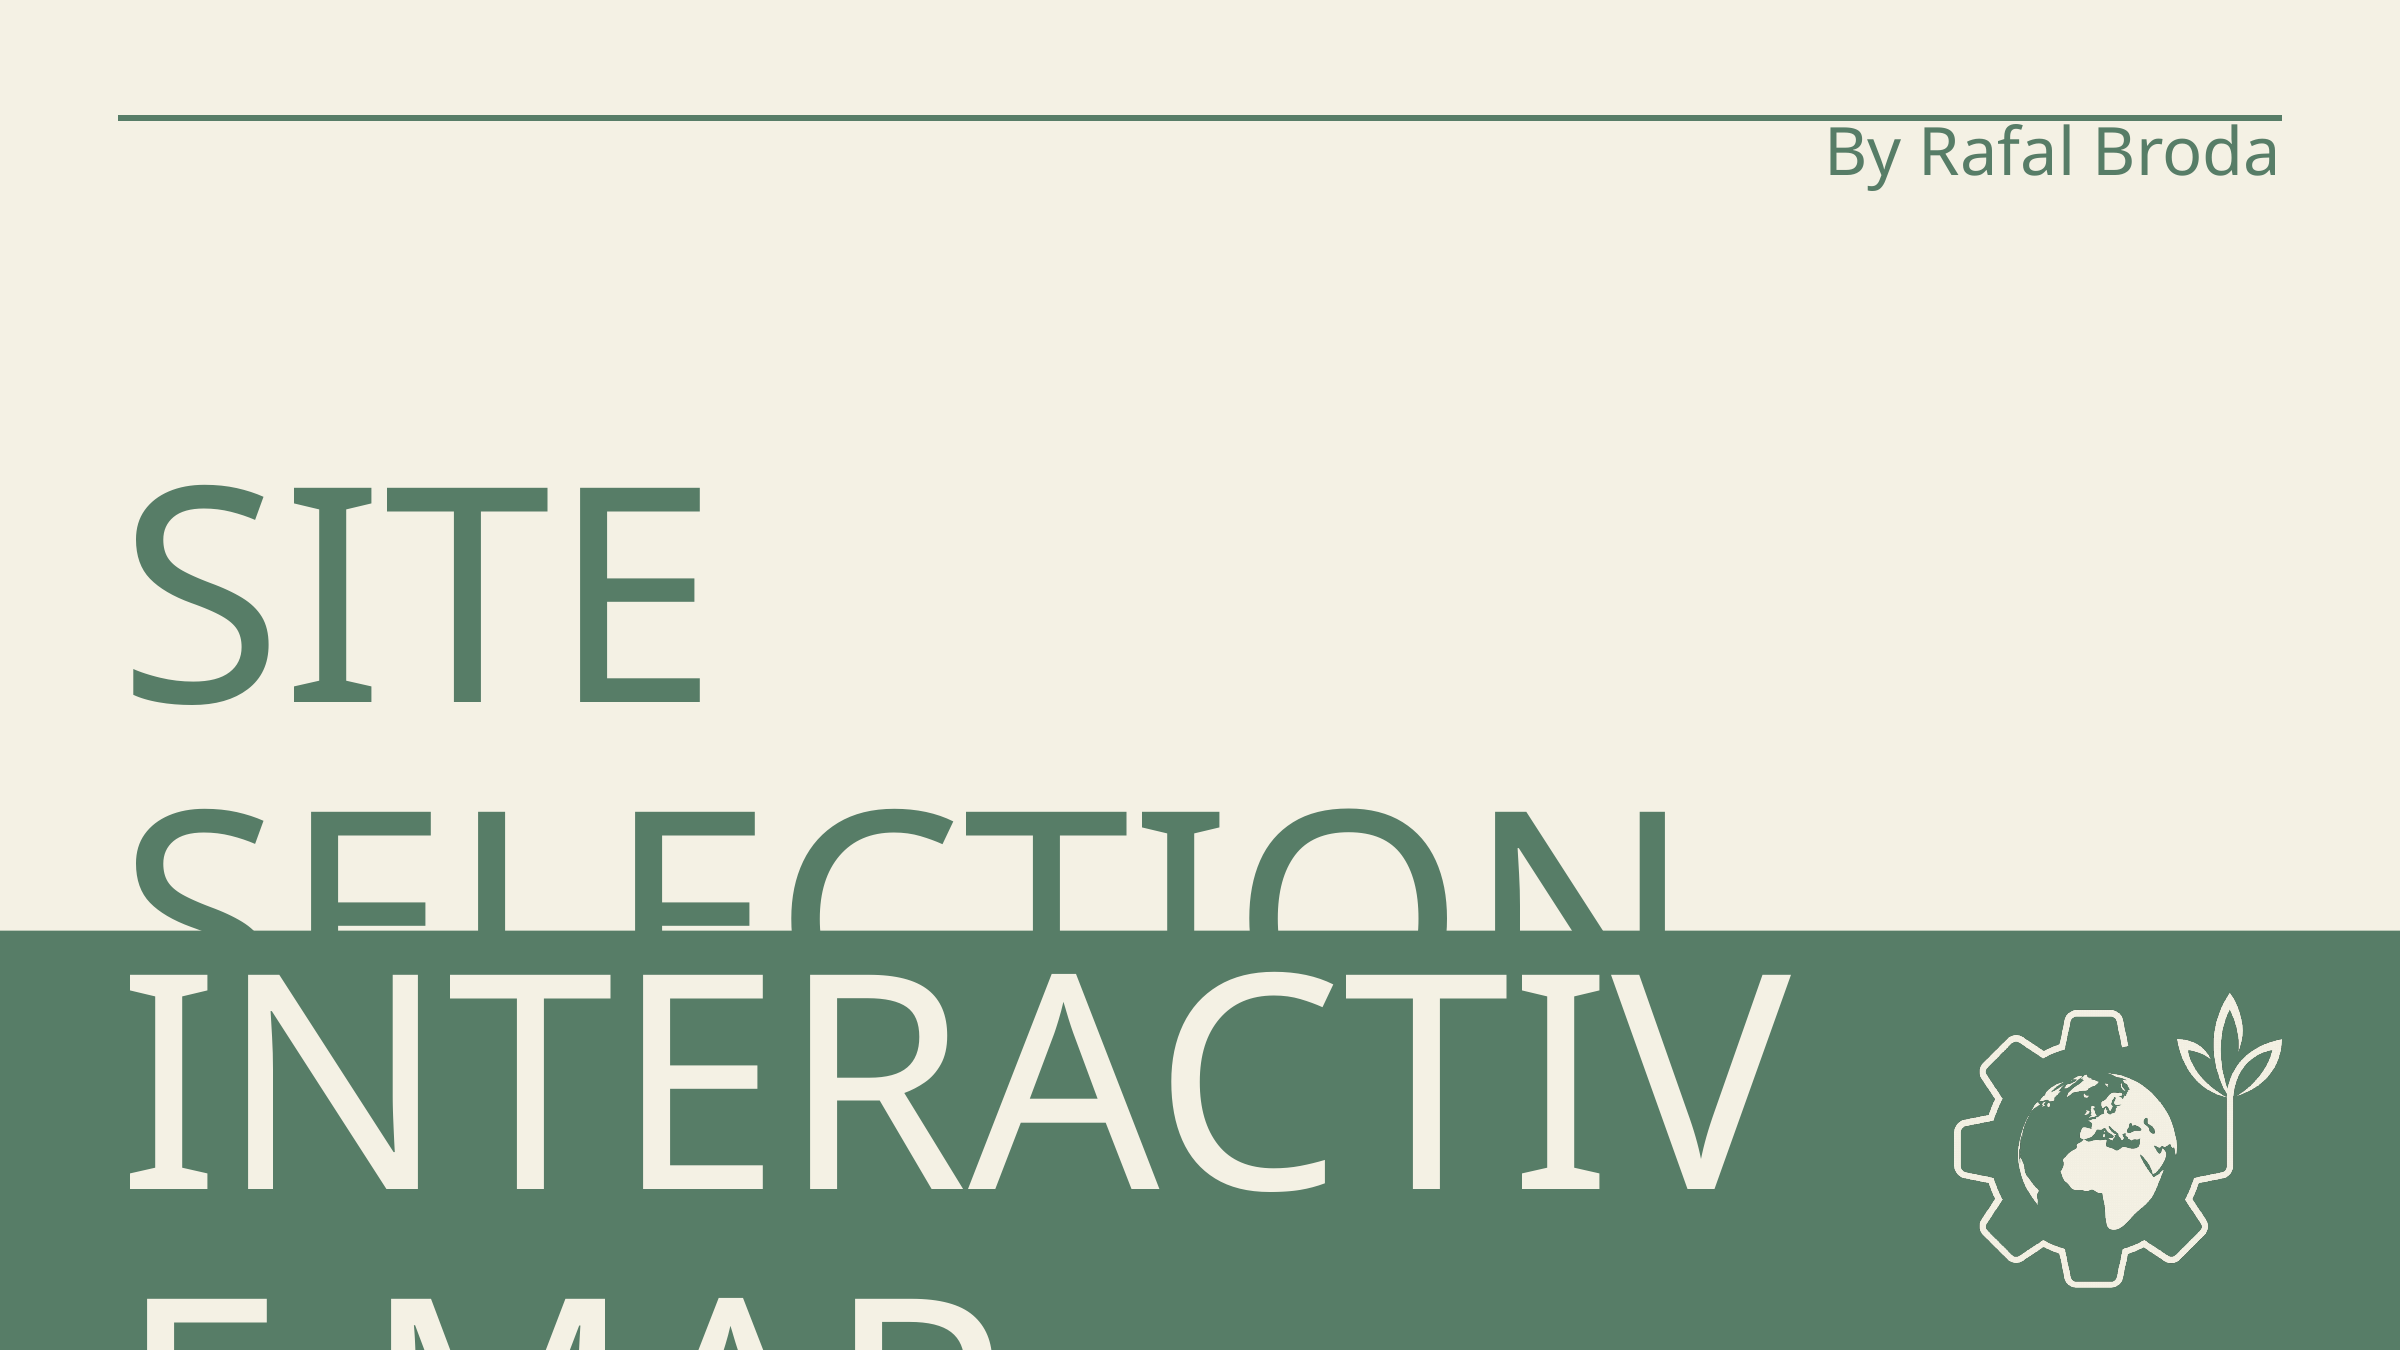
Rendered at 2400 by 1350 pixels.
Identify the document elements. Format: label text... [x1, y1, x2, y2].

list By Rafal Broda [1411, 118, 2282, 191]
list Interactive Map [118, 930, 1917, 1258]
title Site Selection [118, 603, 1750, 930]
picture [1954, 992, 2282, 1288]
